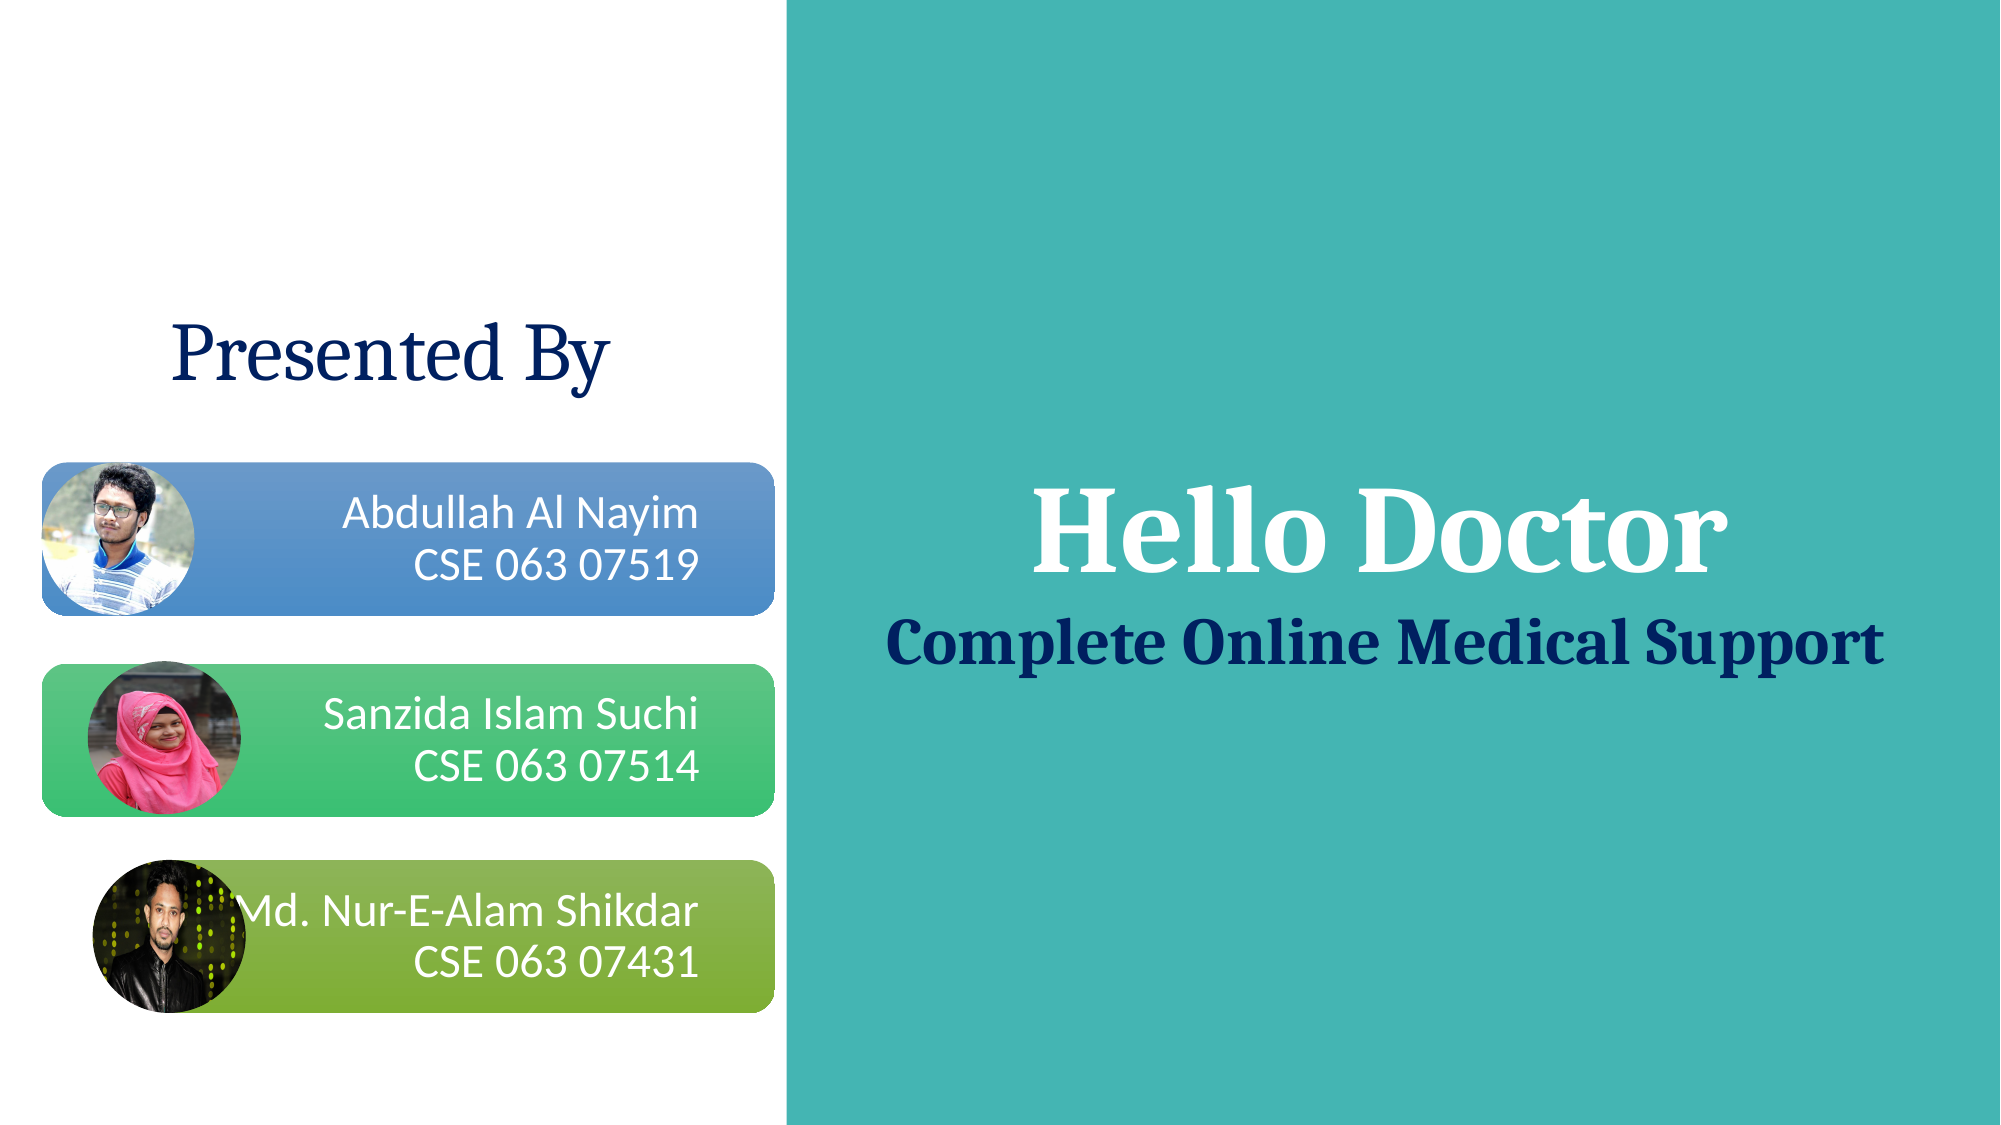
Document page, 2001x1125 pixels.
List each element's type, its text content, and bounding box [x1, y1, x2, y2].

text_box Hello Doctor Complete Online Medical Support [786, 0, 2000, 1125]
title Presented By [0, 0, 786, 404]
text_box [41, 462, 775, 1014]
